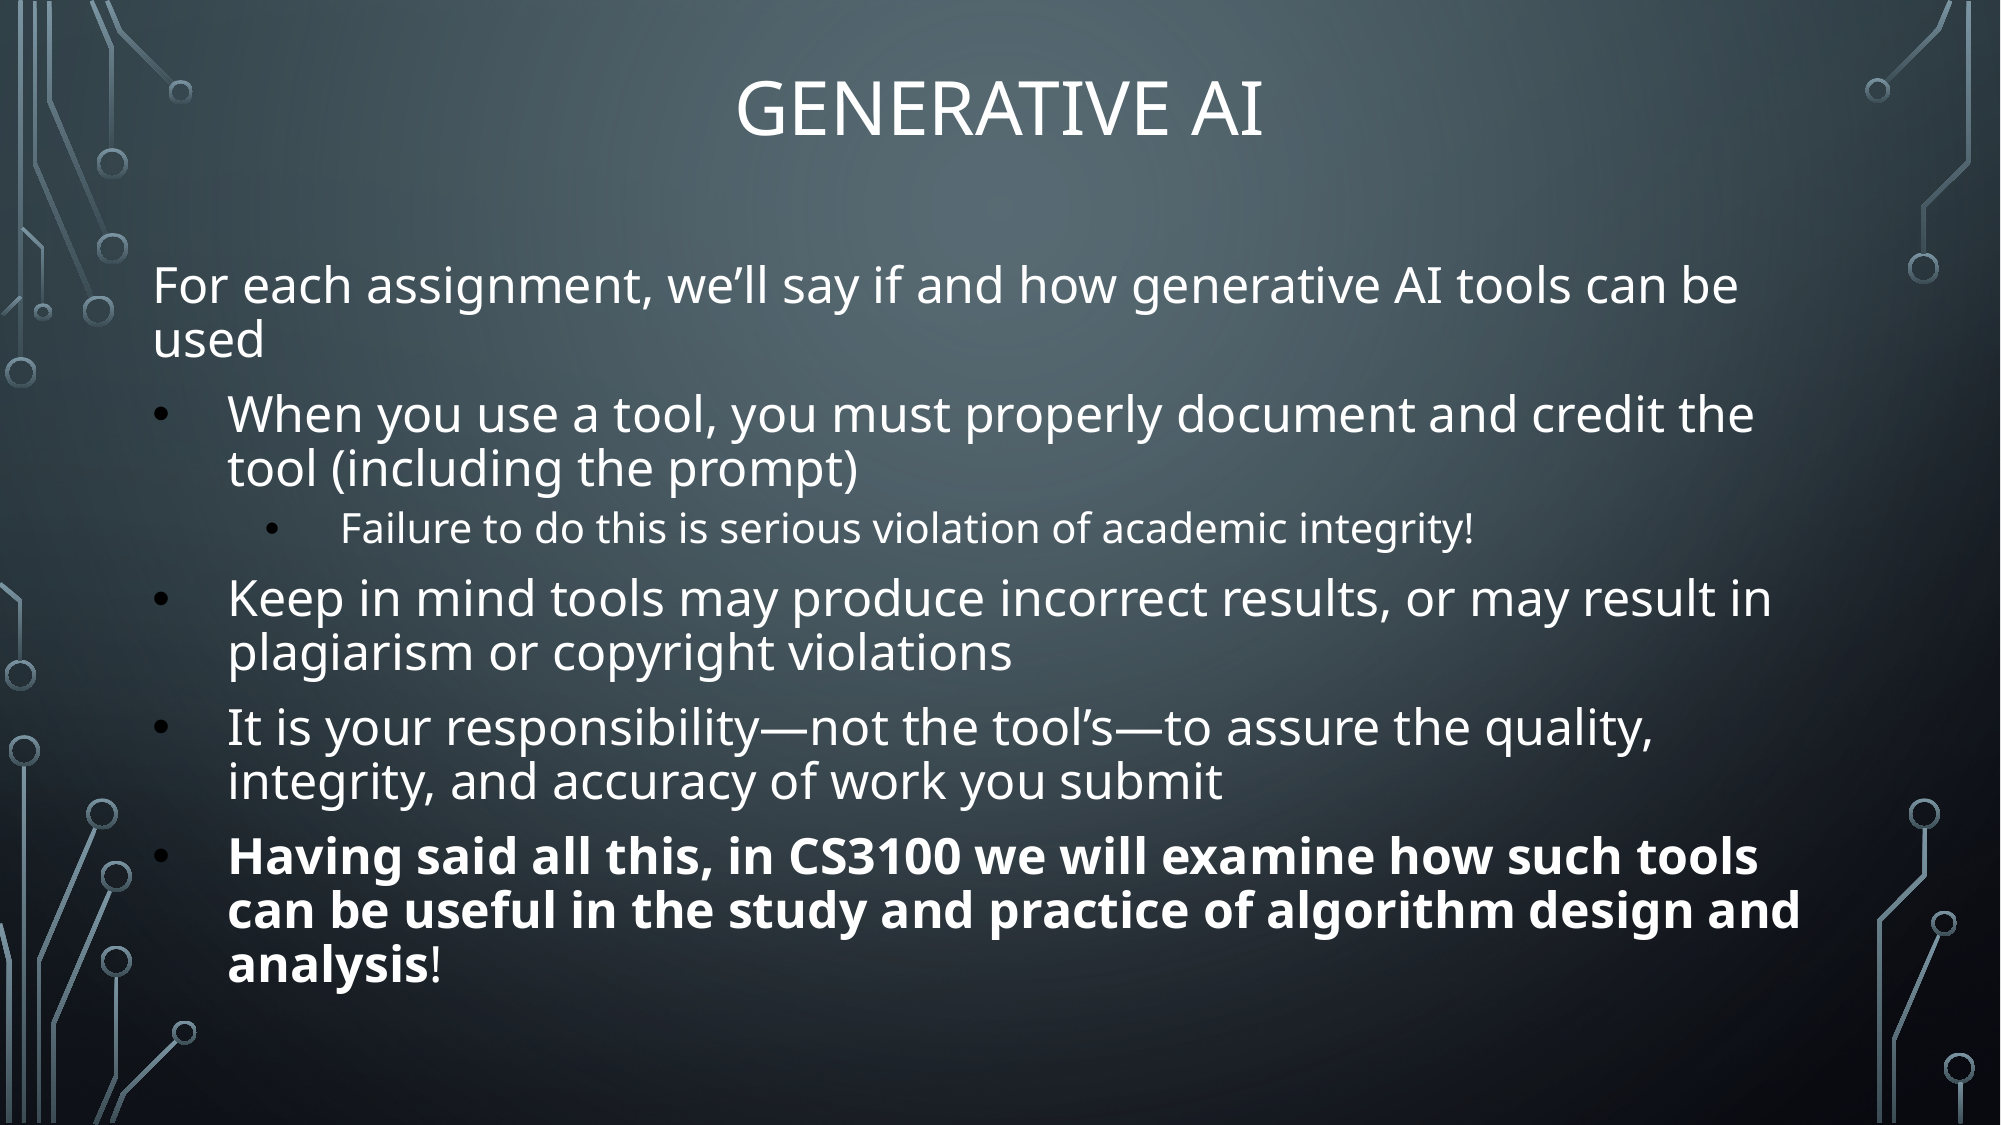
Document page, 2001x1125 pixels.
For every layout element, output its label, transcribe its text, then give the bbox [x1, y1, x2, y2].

list For each assignment, we’ll say if and how generative AI tools can be used When you use a tool, you must properly document and credit the tool (including the prompt) Failure to do this is serious violation of academic integrity! Keep in mind tools may produce incorrect results, or may result in plagiarism or copyright violations It is your responsibility—not the tool’s—to assure the quality, integrity, and accuracy of work you submit Having said all this, in CS3100 we will examine how such tools can be useful in the study and practice of algorithm design and analysis! [137, 253, 1863, 1010]
title Generative AI [0, 0, 2000, 223]
